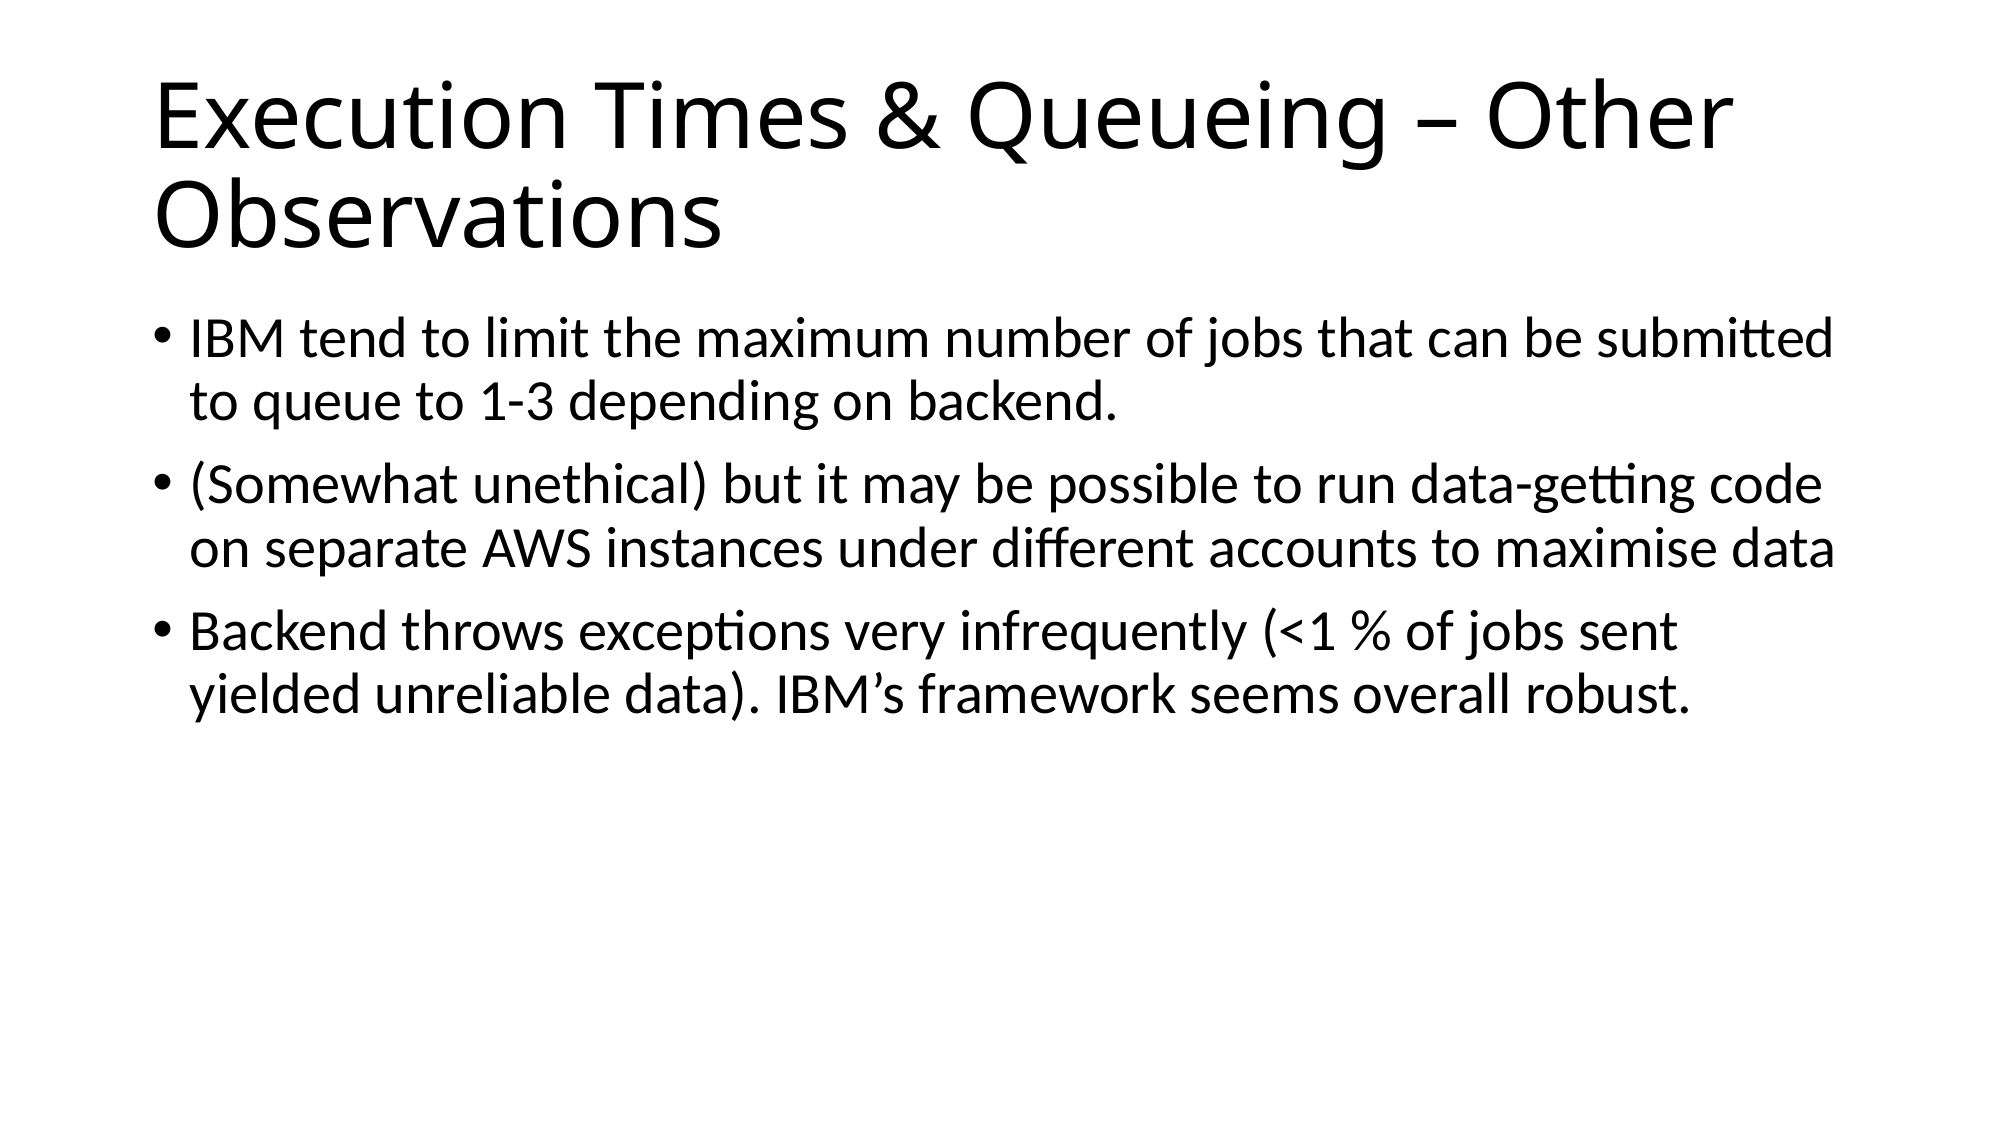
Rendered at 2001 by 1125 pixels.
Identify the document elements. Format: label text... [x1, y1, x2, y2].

list IBM tend to limit the maximum number of jobs that can be submitted to queue to 1-3 depending on backend. (Somewhat unethical) but it may be possible to run data-getting code on separate AWS instances under different accounts to maximise data Backend throws exceptions very infrequently (<1 % of jobs sent yielded unreliable data). IBM’s framework seems overall robust. [137, 299, 1863, 1014]
title Execution Times & Queueing – Other Observations [137, 59, 1863, 278]
